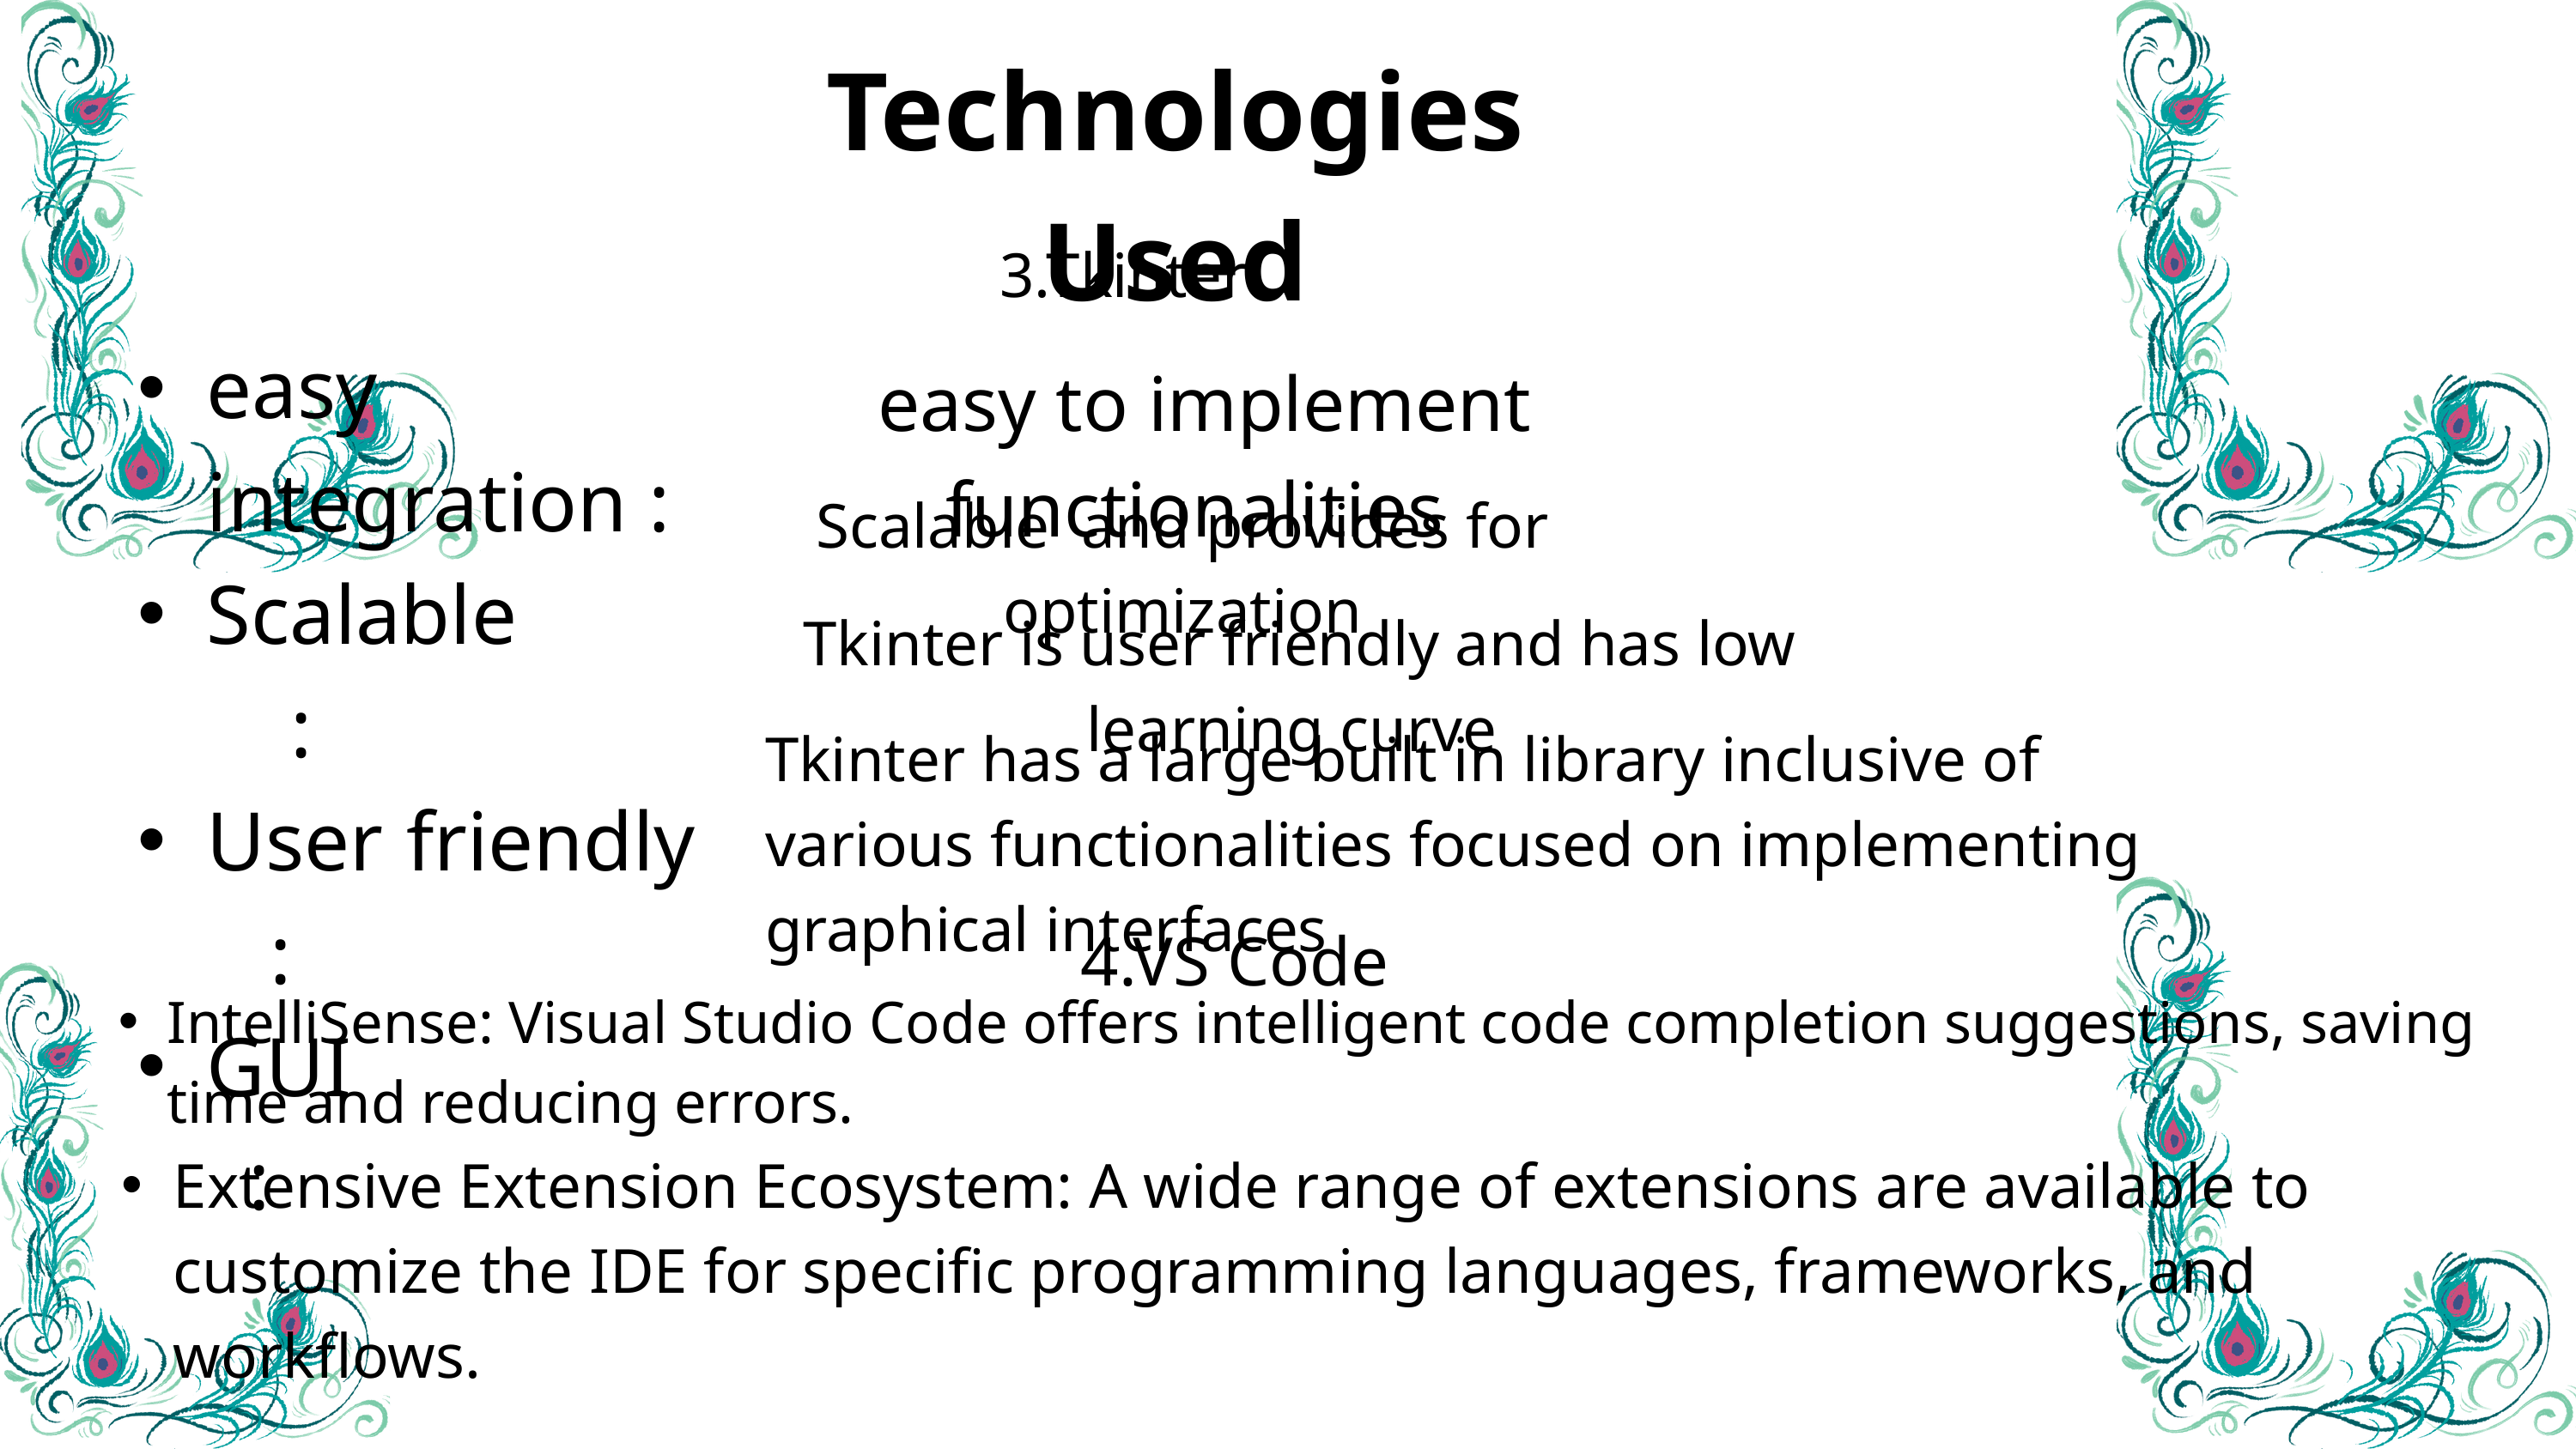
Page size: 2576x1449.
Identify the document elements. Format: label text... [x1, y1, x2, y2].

text_box 3.Tkinter [995, 224, 1252, 310]
text_box easy integration : Scalable : User friendly : GUI : [70, 208, 765, 973]
text_box IntelliSense: Visual Studio Code offers intelligent code completion suggestions, saving time and reducing errors. Extensive Extension Ecosystem: A wide range of extensions are available to customize the IDE for specific programming languages, frameworks, and workflows. [70, 973, 2576, 1449]
text_box easy to implement functionalities [767, 341, 1642, 552]
text_box Technologies Used [681, 21, 1670, 323]
text_box Tkinter is user friendly and has low learning curve [764, 592, 1836, 708]
text_box 4.VS Code [1080, 905, 1451, 973]
text_box Tkinter has a large built in library inclusive of various functionalities focused on implementing graphical interfaces [764, 708, 2216, 964]
text_box [21, 0, 481, 573]
text_box [2117, 0, 2576, 573]
text_box Scalable and provides for optimization [767, 475, 1599, 592]
text_box [0, 962, 70, 1449]
text_box [2117, 876, 2576, 973]
